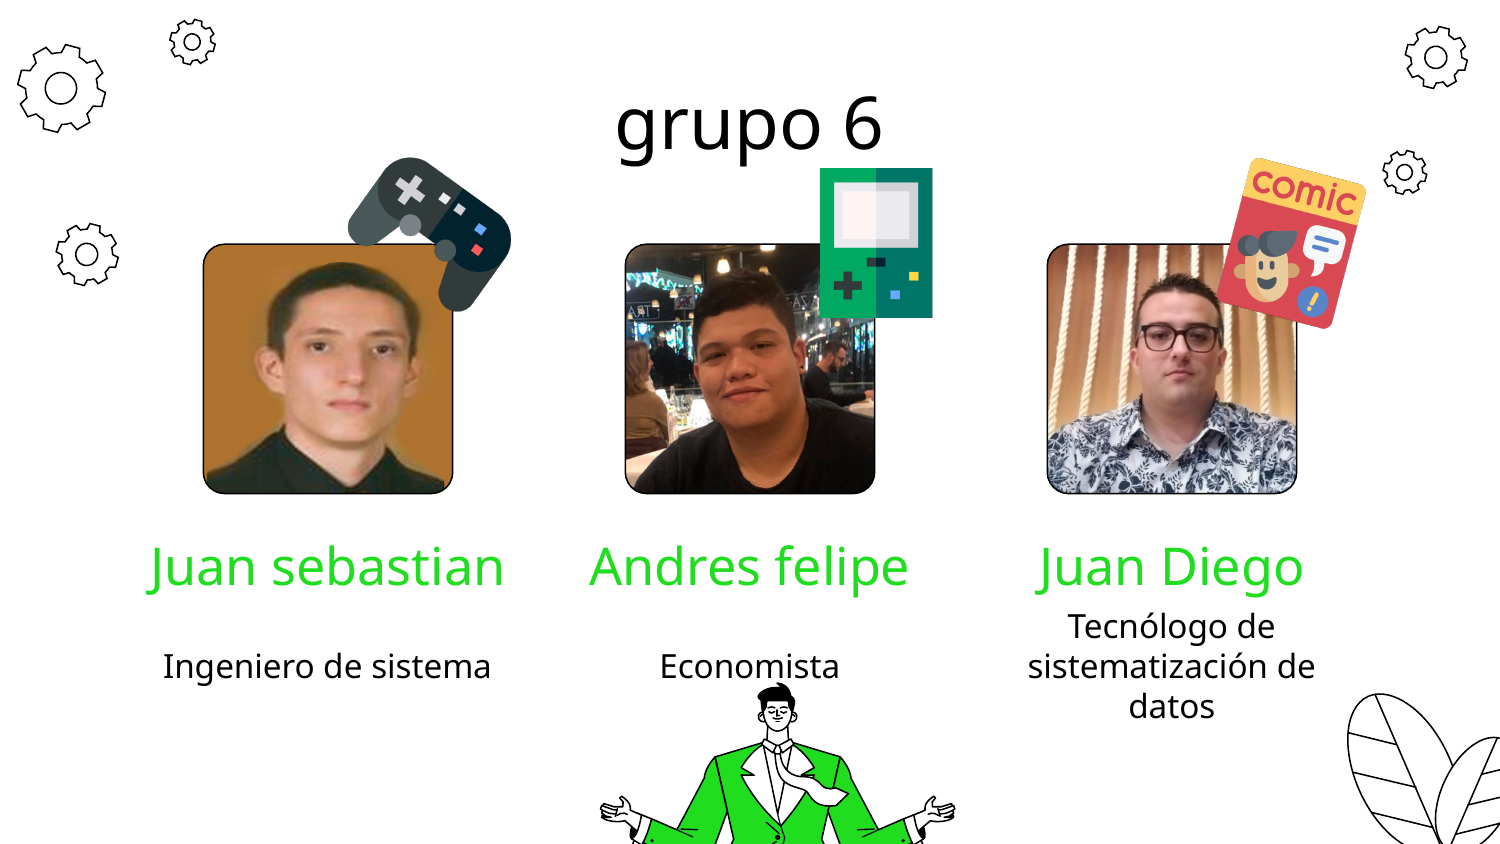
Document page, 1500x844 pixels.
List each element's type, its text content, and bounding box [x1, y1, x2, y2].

picture [203, 128, 535, 494]
subtitle Ingeniero de sistema [139, 610, 517, 720]
picture [1047, 153, 1382, 494]
subtitle Tecnólogo de sistematización de datos [983, 610, 1361, 720]
picture [625, 168, 951, 494]
title grupo 6 [118, 72, 1382, 167]
title Andres felipe [561, 518, 939, 610]
title Juan sebastian [139, 518, 517, 610]
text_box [600, 681, 956, 844]
subtitle Economista [561, 610, 939, 720]
title Juan Diego [983, 518, 1361, 610]
